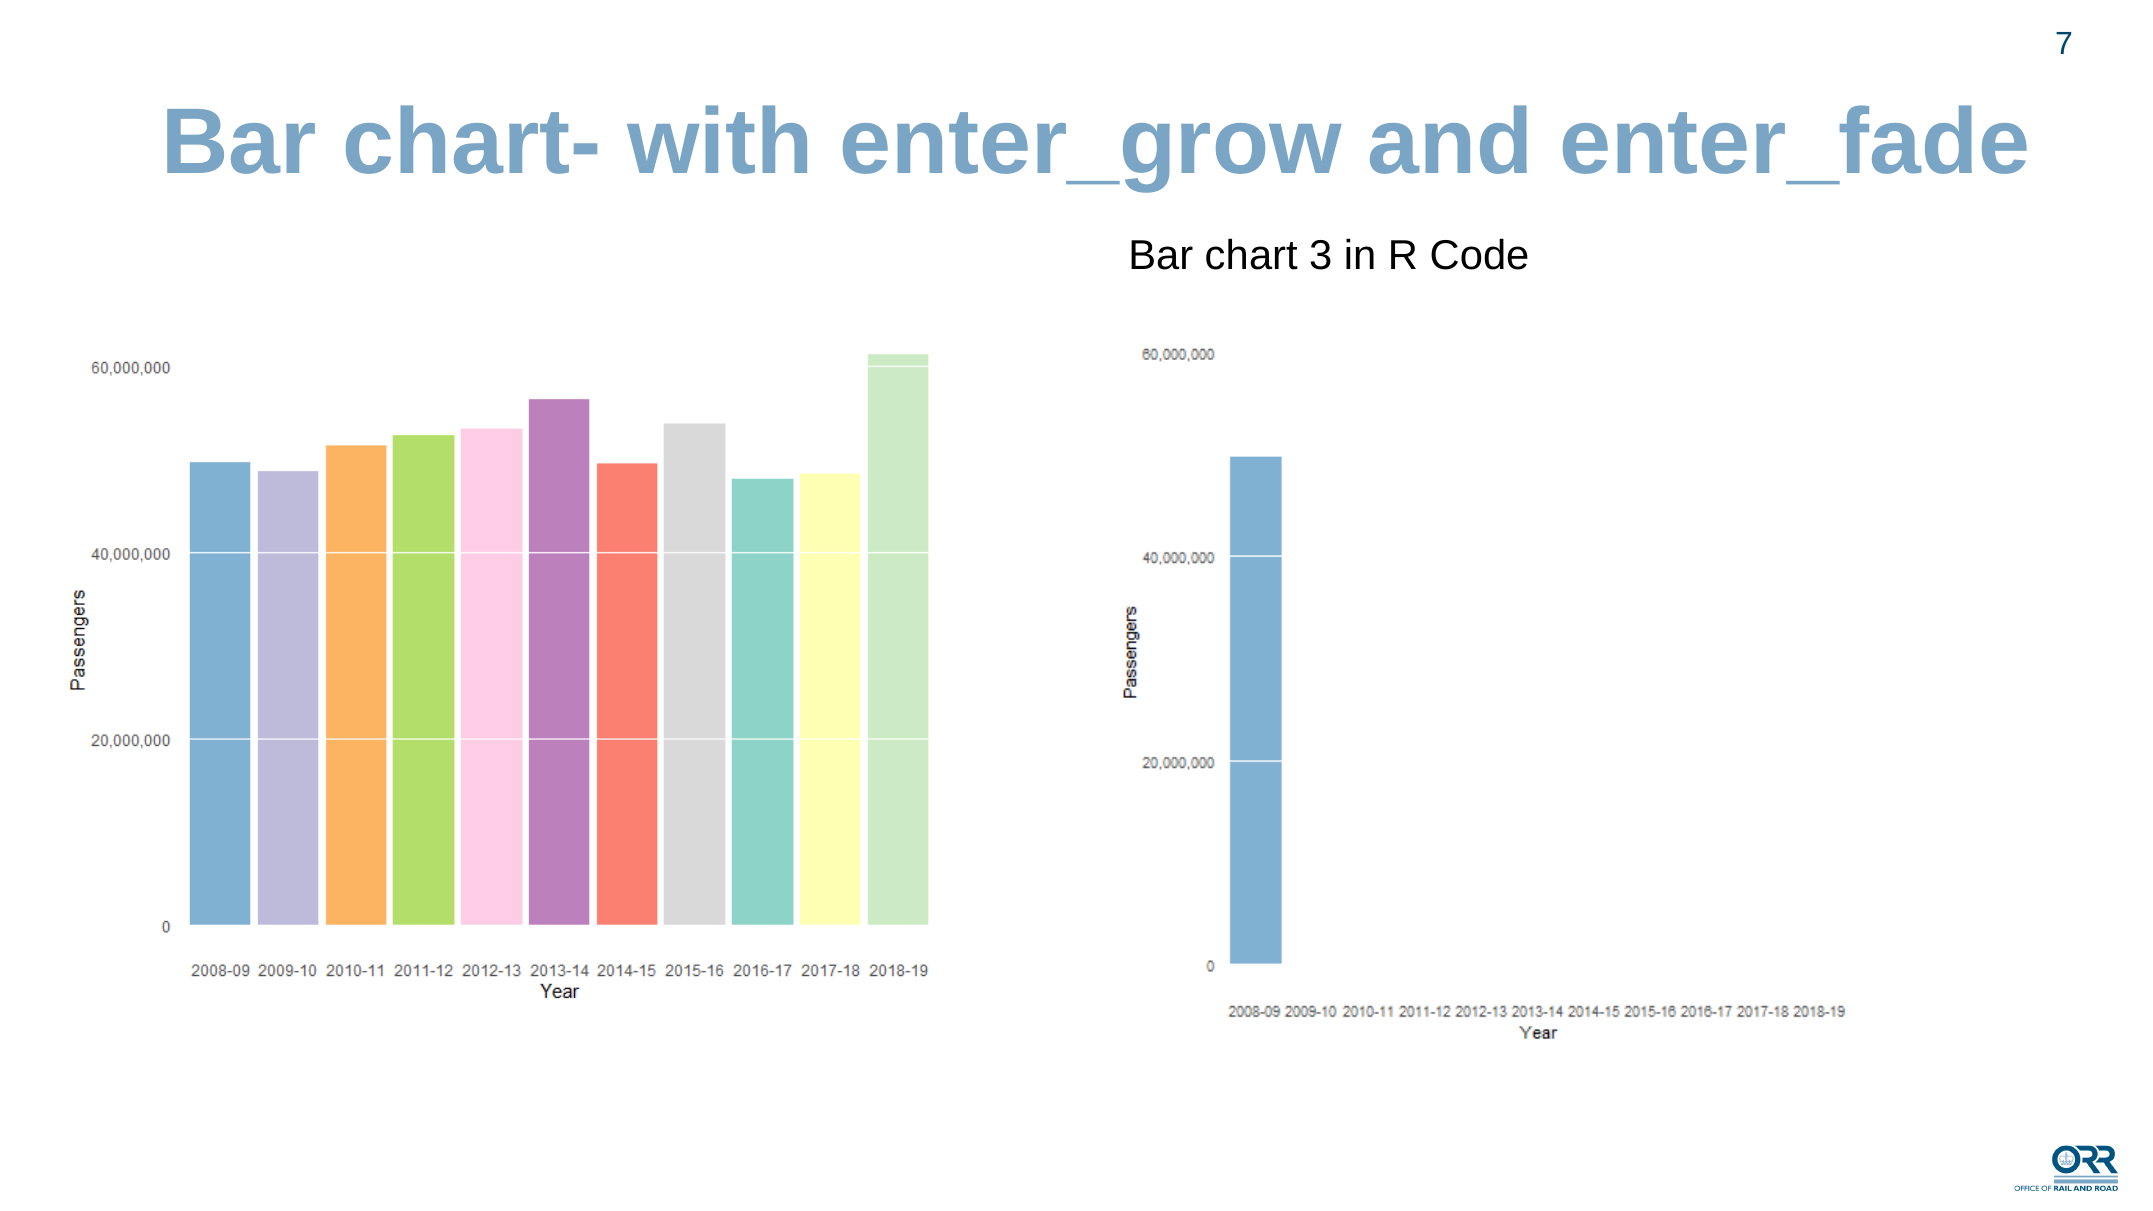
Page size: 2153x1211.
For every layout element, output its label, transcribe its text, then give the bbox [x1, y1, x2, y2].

text_box Bar chart 3 in R Code [1113, 220, 1586, 286]
picture [2010, 1141, 2122, 1195]
picture [1113, 299, 1864, 1051]
picture [59, 317, 949, 1011]
title Bar chart- with enter_grow and enter_fade [144, 80, 2083, 221]
